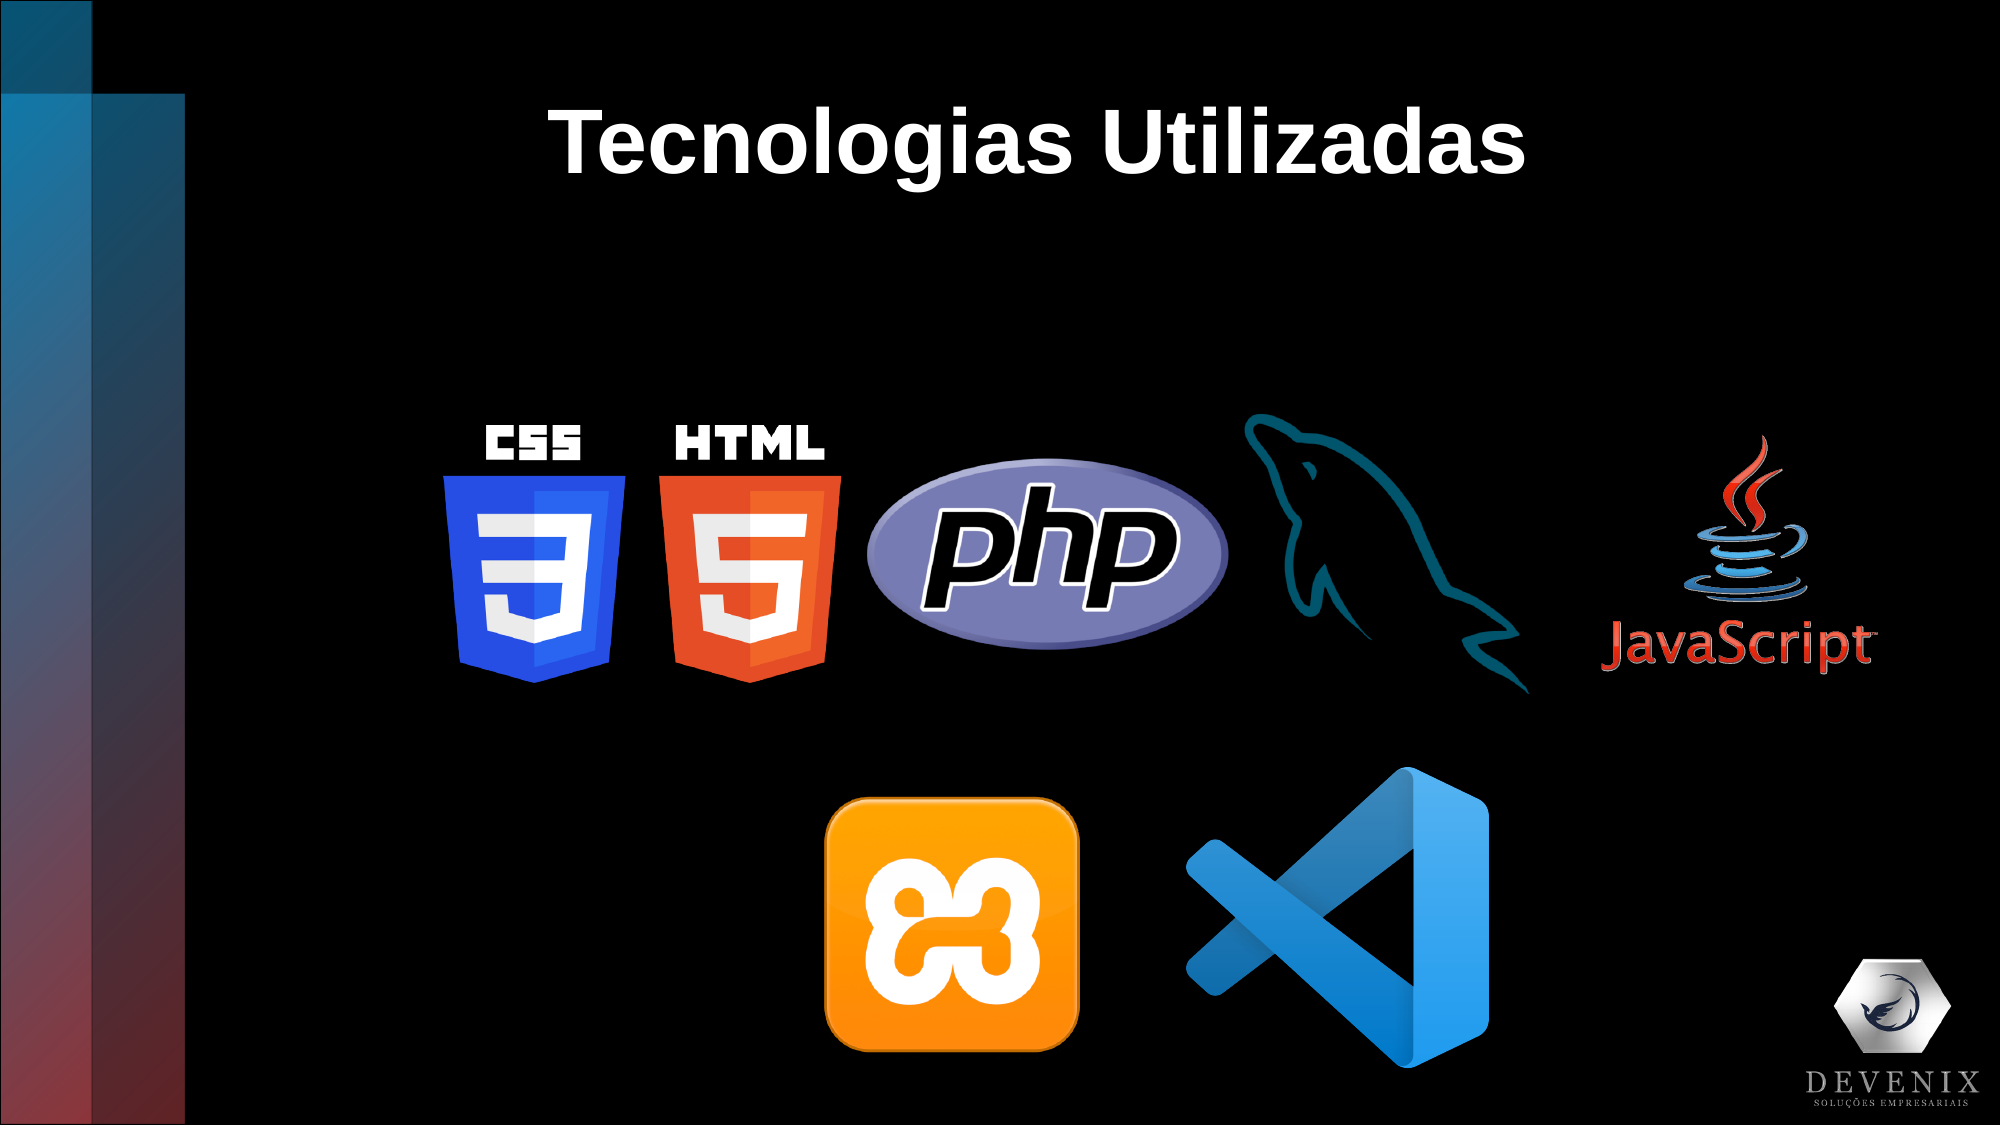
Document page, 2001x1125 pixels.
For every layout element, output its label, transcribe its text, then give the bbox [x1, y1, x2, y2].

title Tecnologias Utilizadas [260, 74, 1817, 329]
picture [1185, 766, 1489, 1069]
picture [807, 779, 1097, 1069]
picture [1799, 955, 2000, 1125]
picture [403, 397, 1548, 711]
picture [1577, 392, 1901, 716]
